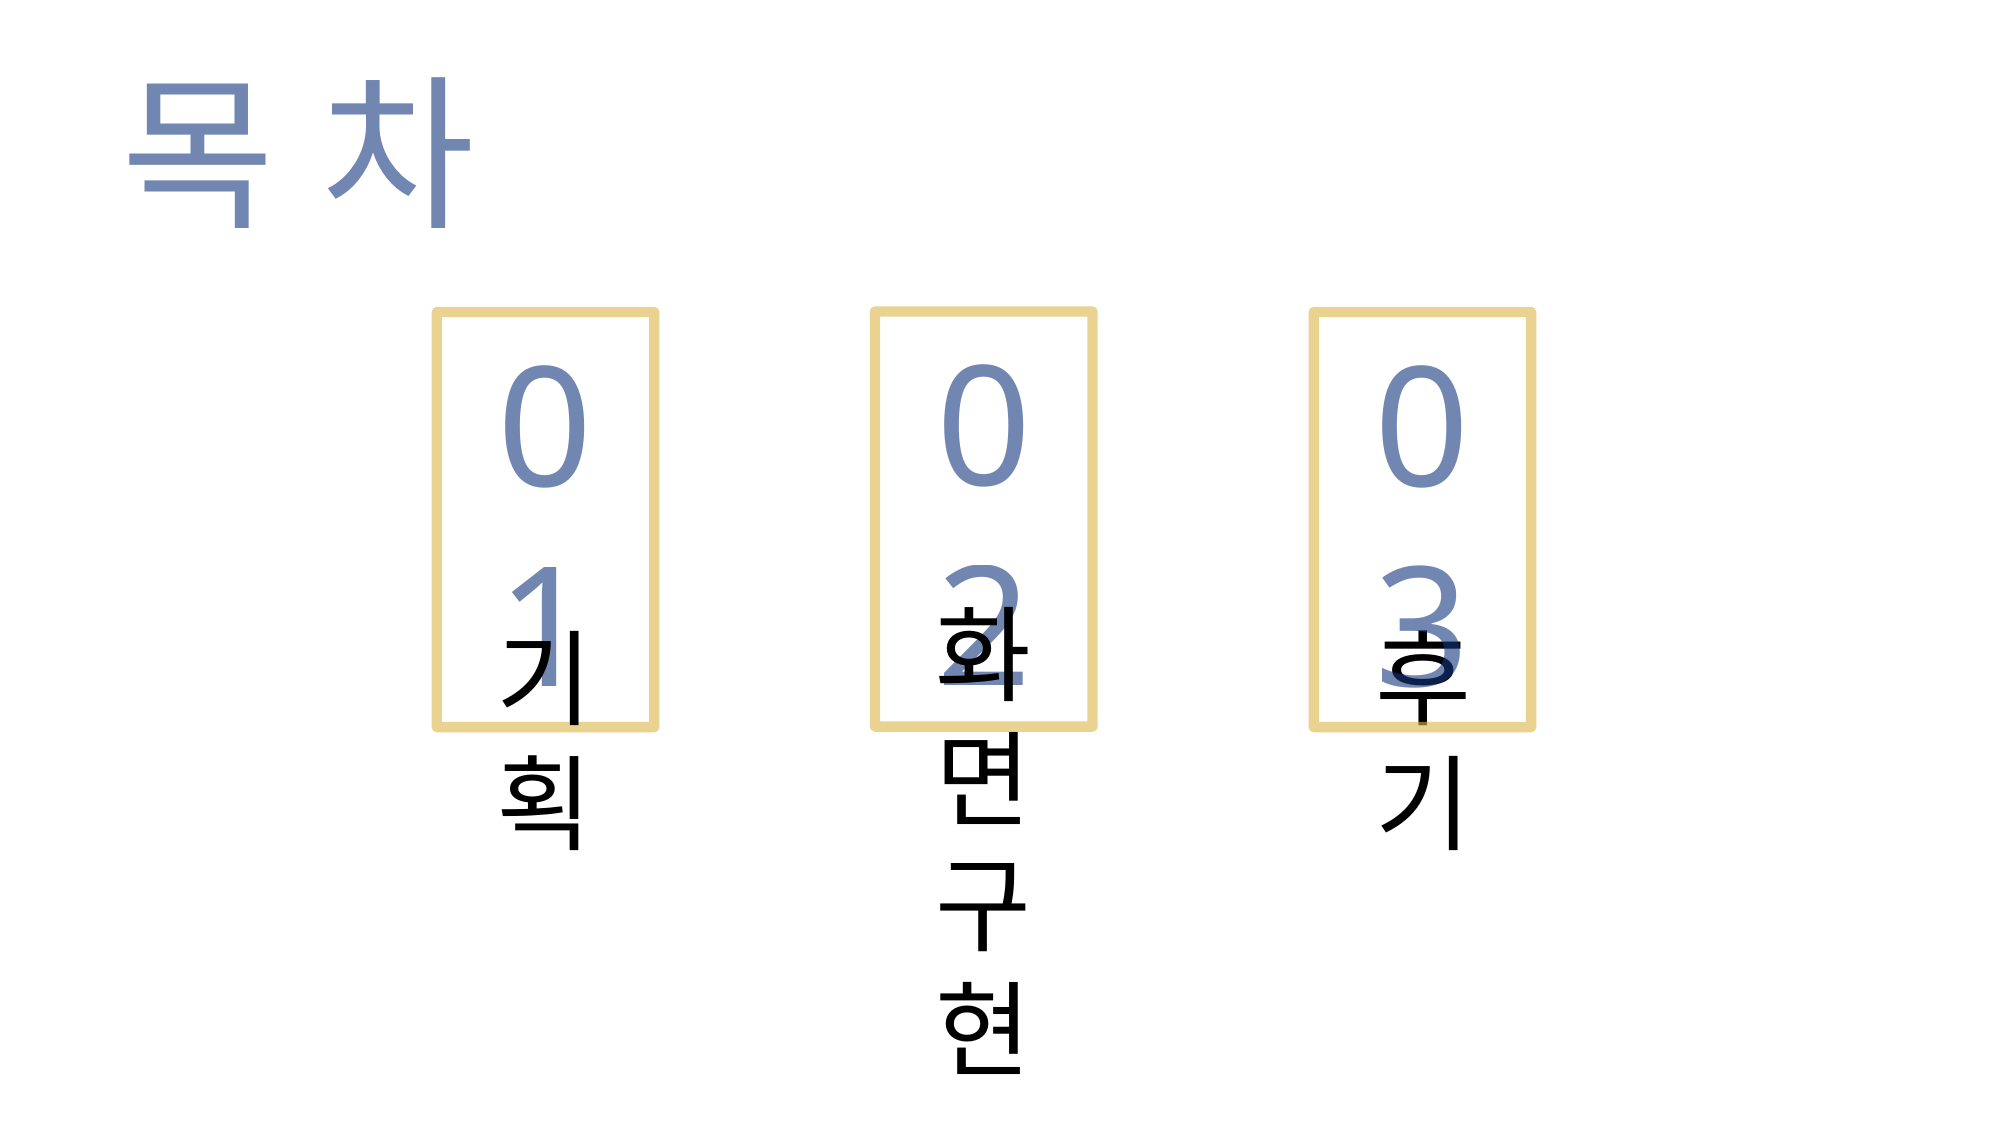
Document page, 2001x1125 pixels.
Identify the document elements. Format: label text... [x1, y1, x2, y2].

text_box 후기 [1335, 728, 1513, 872]
text_box 03 [1313, 312, 1532, 728]
text_box 02 [875, 311, 1093, 727]
text_box 화면구현 [894, 582, 1073, 1098]
text_box 01 [436, 312, 655, 728]
text_box 목 차 [51, 40, 545, 256]
text_box 기획 [456, 605, 634, 872]
